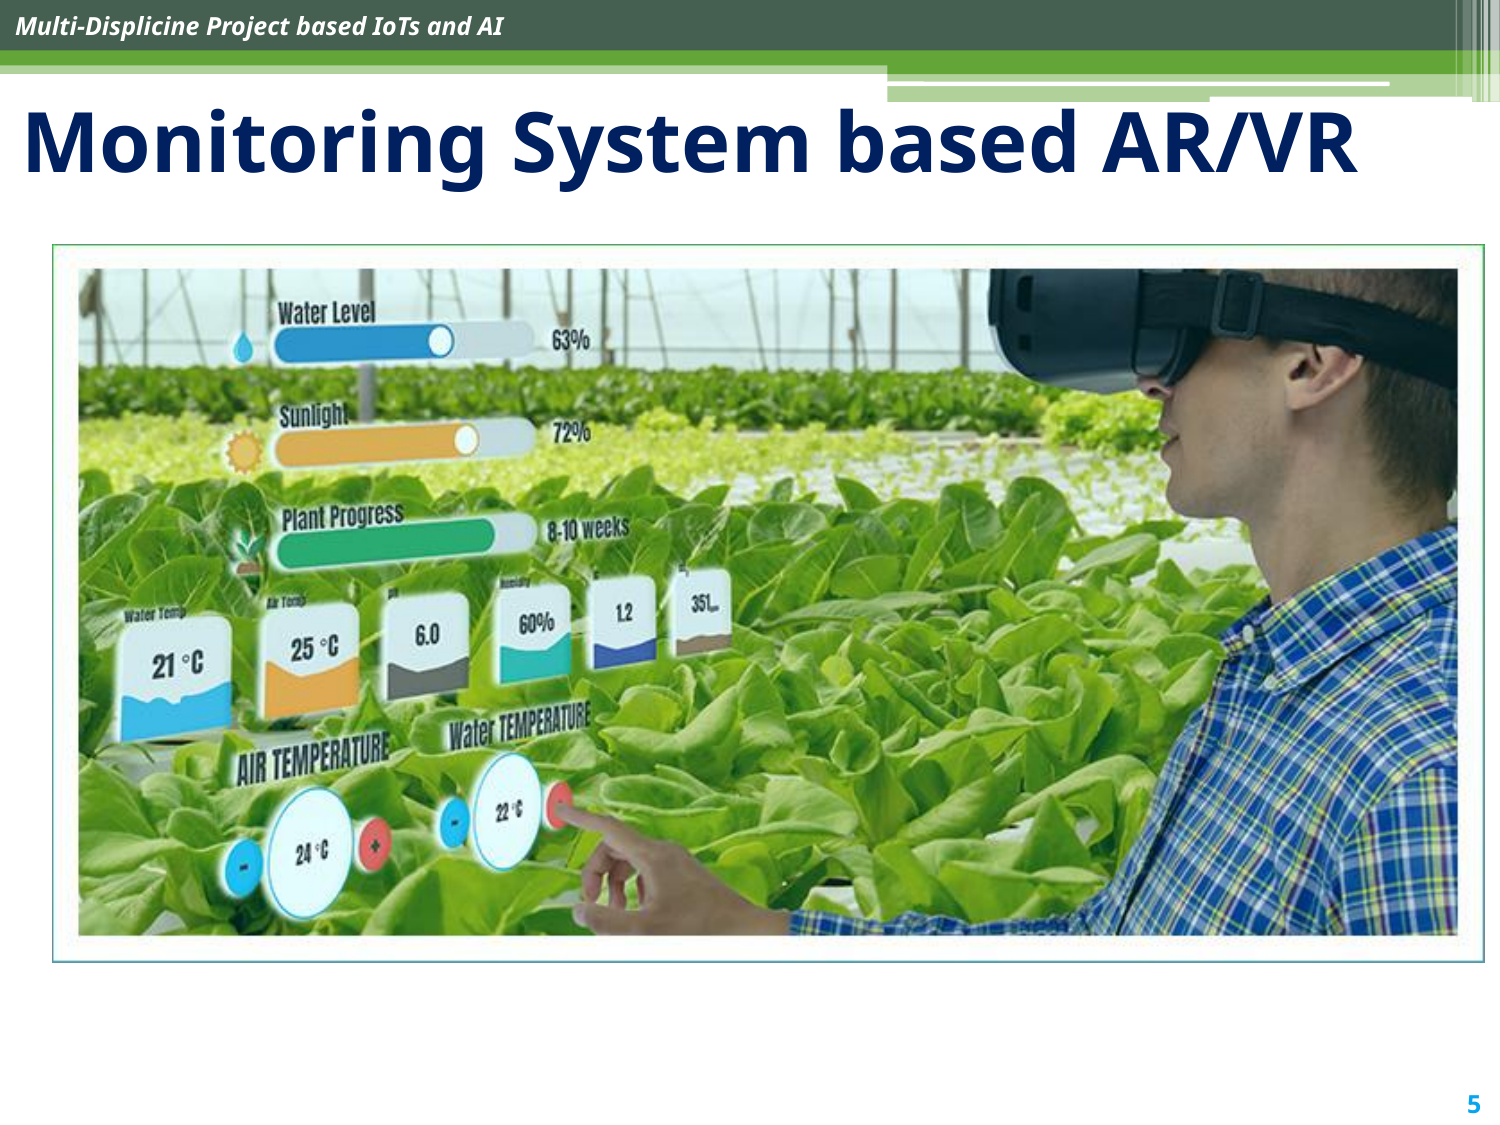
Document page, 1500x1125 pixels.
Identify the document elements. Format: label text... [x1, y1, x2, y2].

picture [52, 244, 1485, 963]
title Monitoring System based AR/VR [6, 77, 1485, 201]
